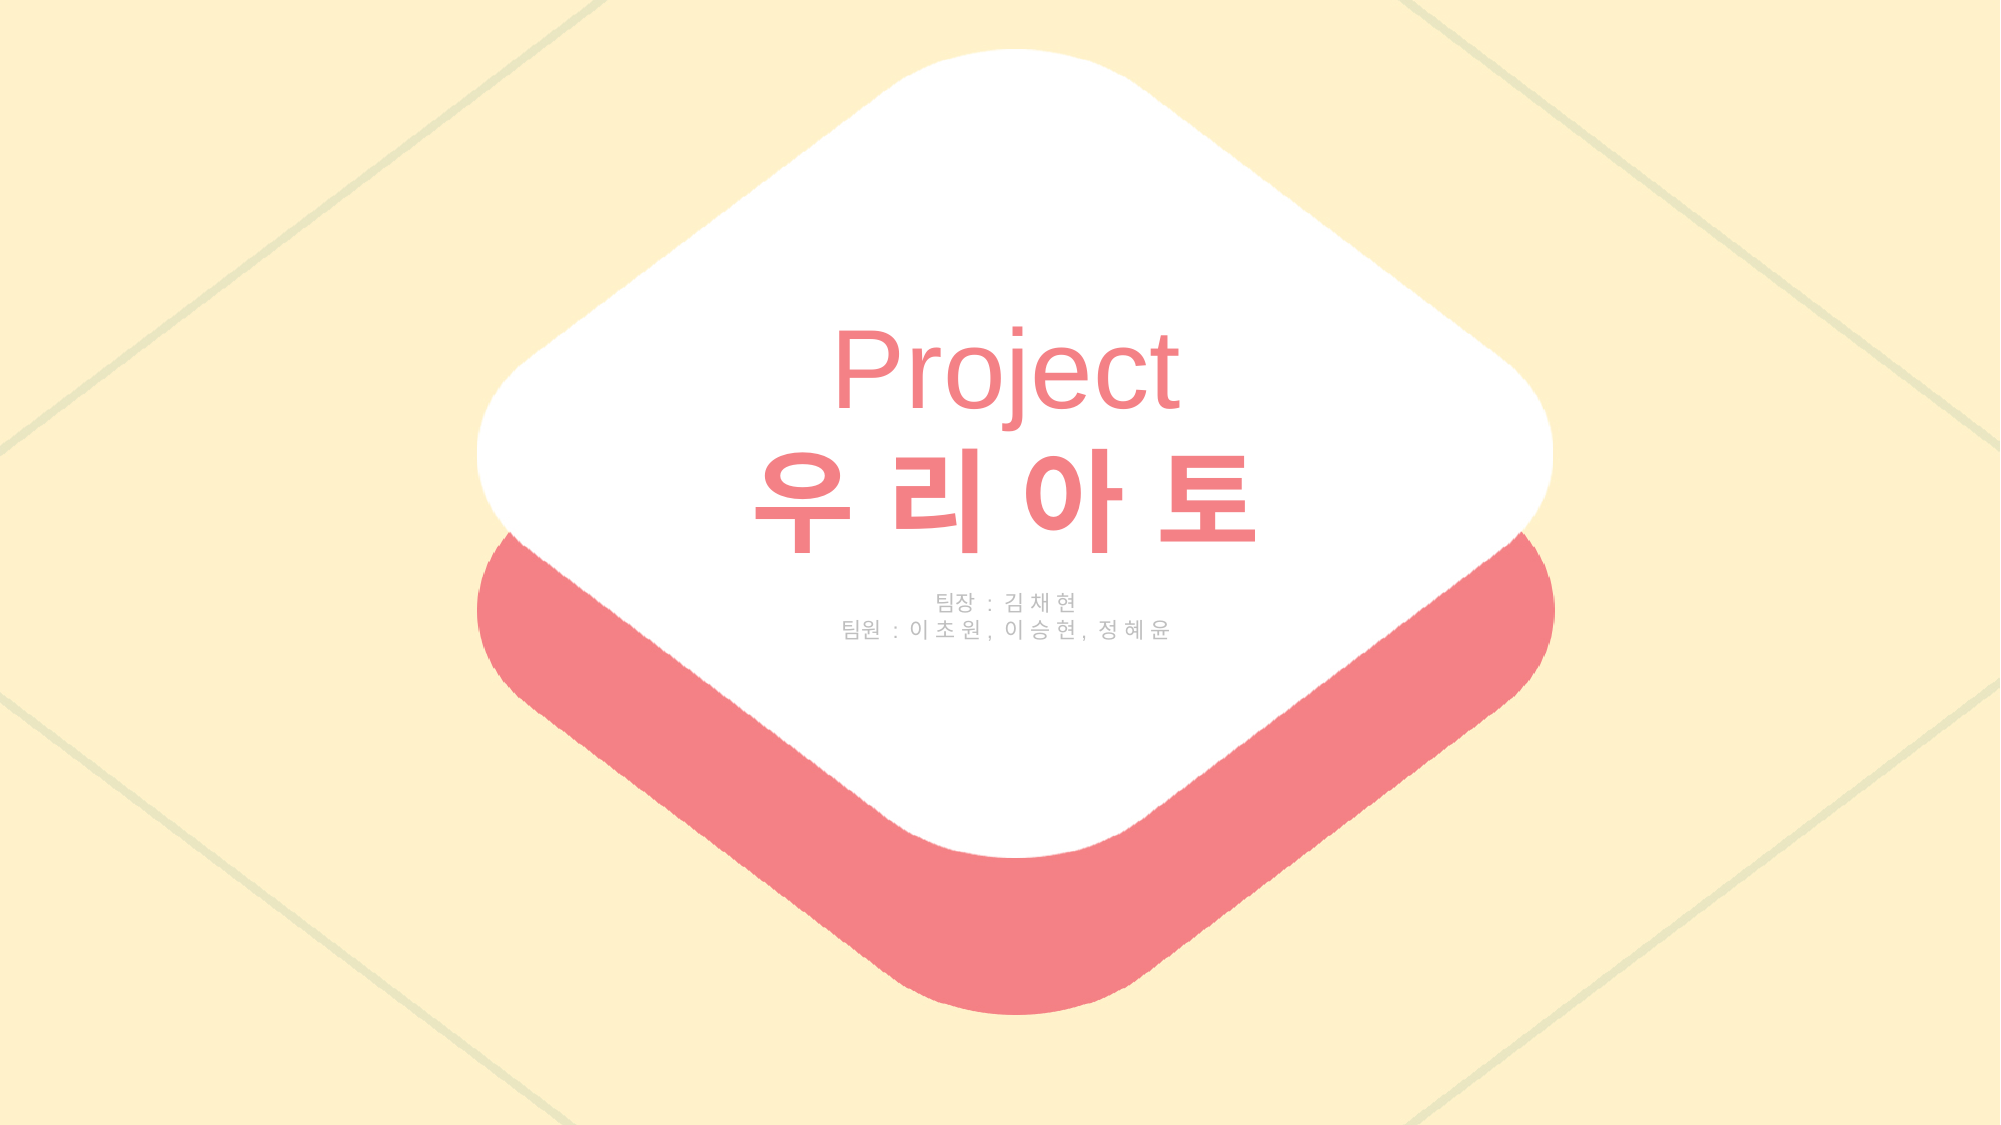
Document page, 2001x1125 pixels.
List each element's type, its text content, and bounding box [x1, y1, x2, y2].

text_box 팀장 : 김 채 현 팀원 : 이 초 원, 이 승 현, 정 혜 윤 [751, 582, 1260, 650]
title Project 우 리 아 토 [527, 300, 1485, 562]
picture [0, 0, 2000, 1125]
